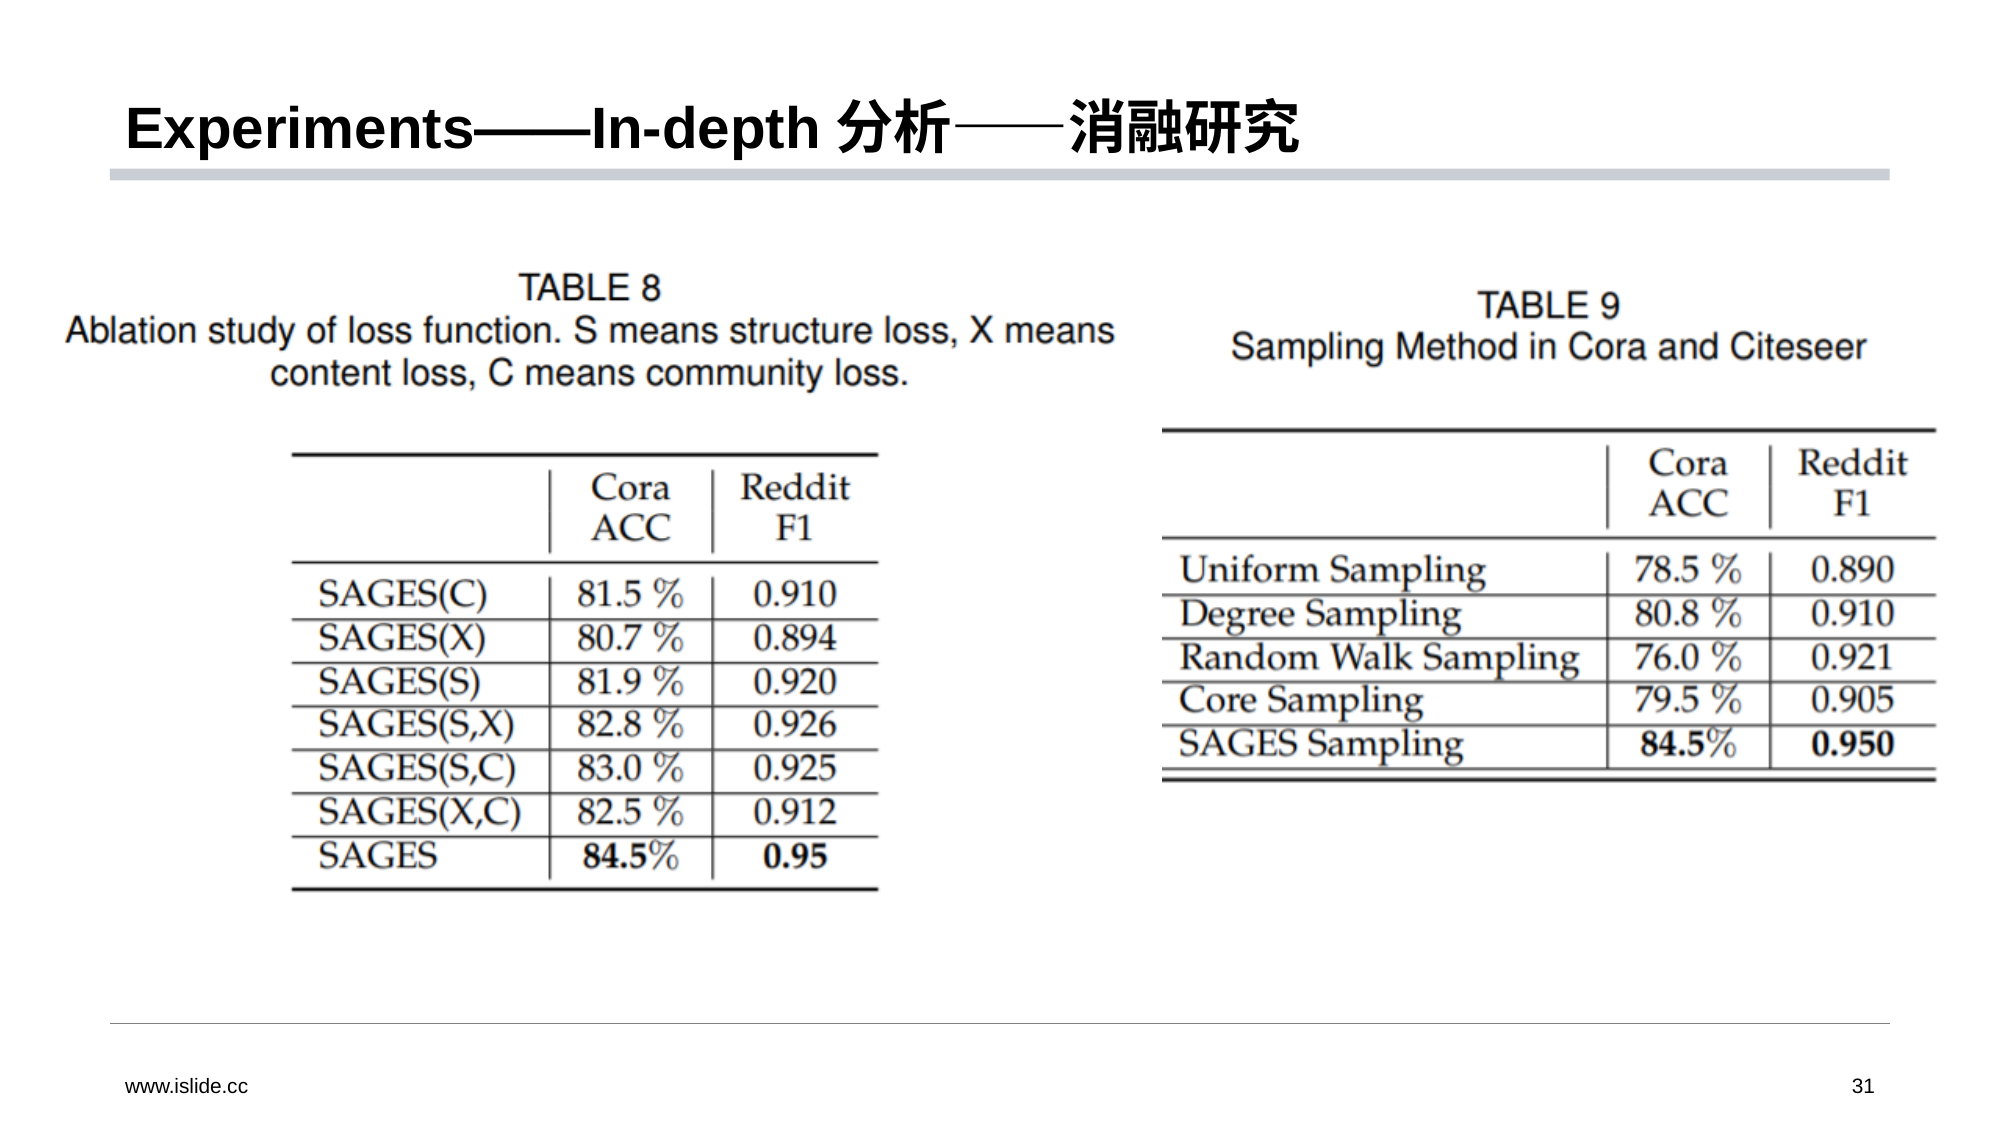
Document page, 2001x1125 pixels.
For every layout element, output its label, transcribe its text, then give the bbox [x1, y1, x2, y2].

title Experiments——In-depth分析——消融研究 [109, 0, 1890, 169]
picture [53, 216, 1137, 952]
footer www.islide.cc [109, 1068, 790, 1103]
picture [1162, 257, 1971, 794]
slide_number 31 [1412, 1068, 1890, 1103]
